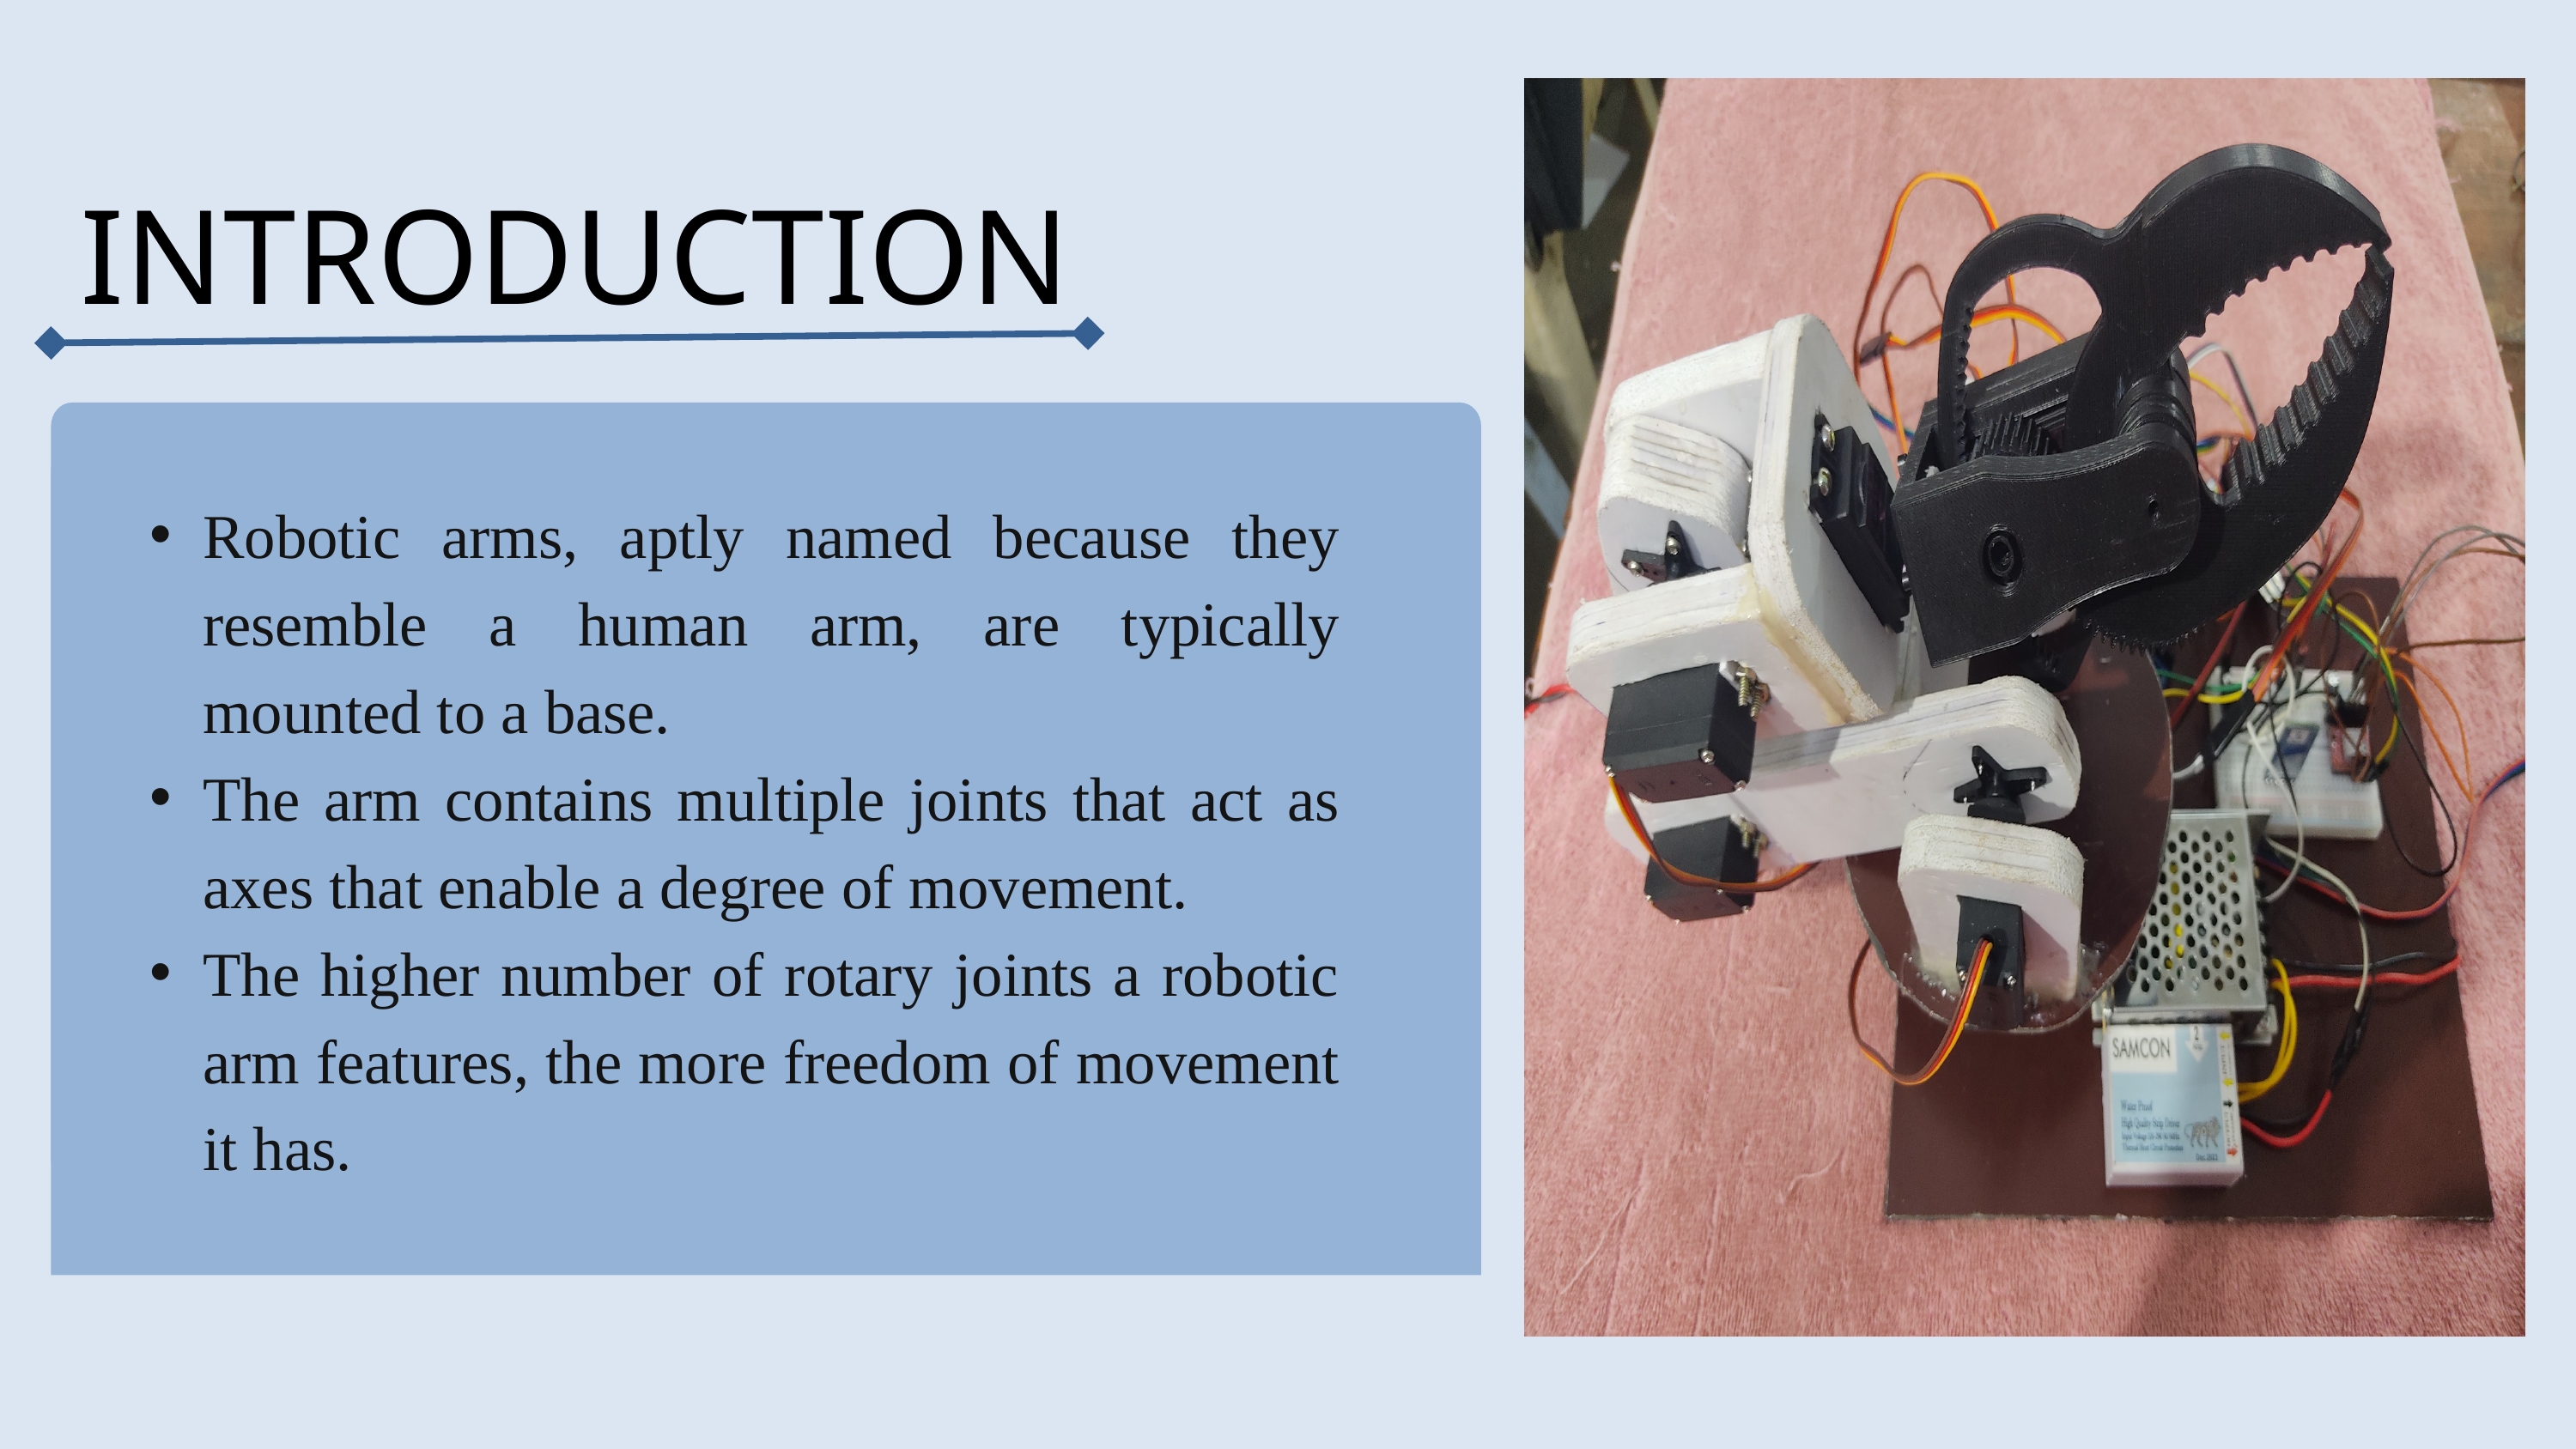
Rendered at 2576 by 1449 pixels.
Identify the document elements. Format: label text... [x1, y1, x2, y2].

text_box [42, 331, 1097, 352]
picture [1523, 78, 2525, 1337]
text_box INTRODUCTION [80, 173, 1118, 331]
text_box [51, 402, 1482, 1276]
